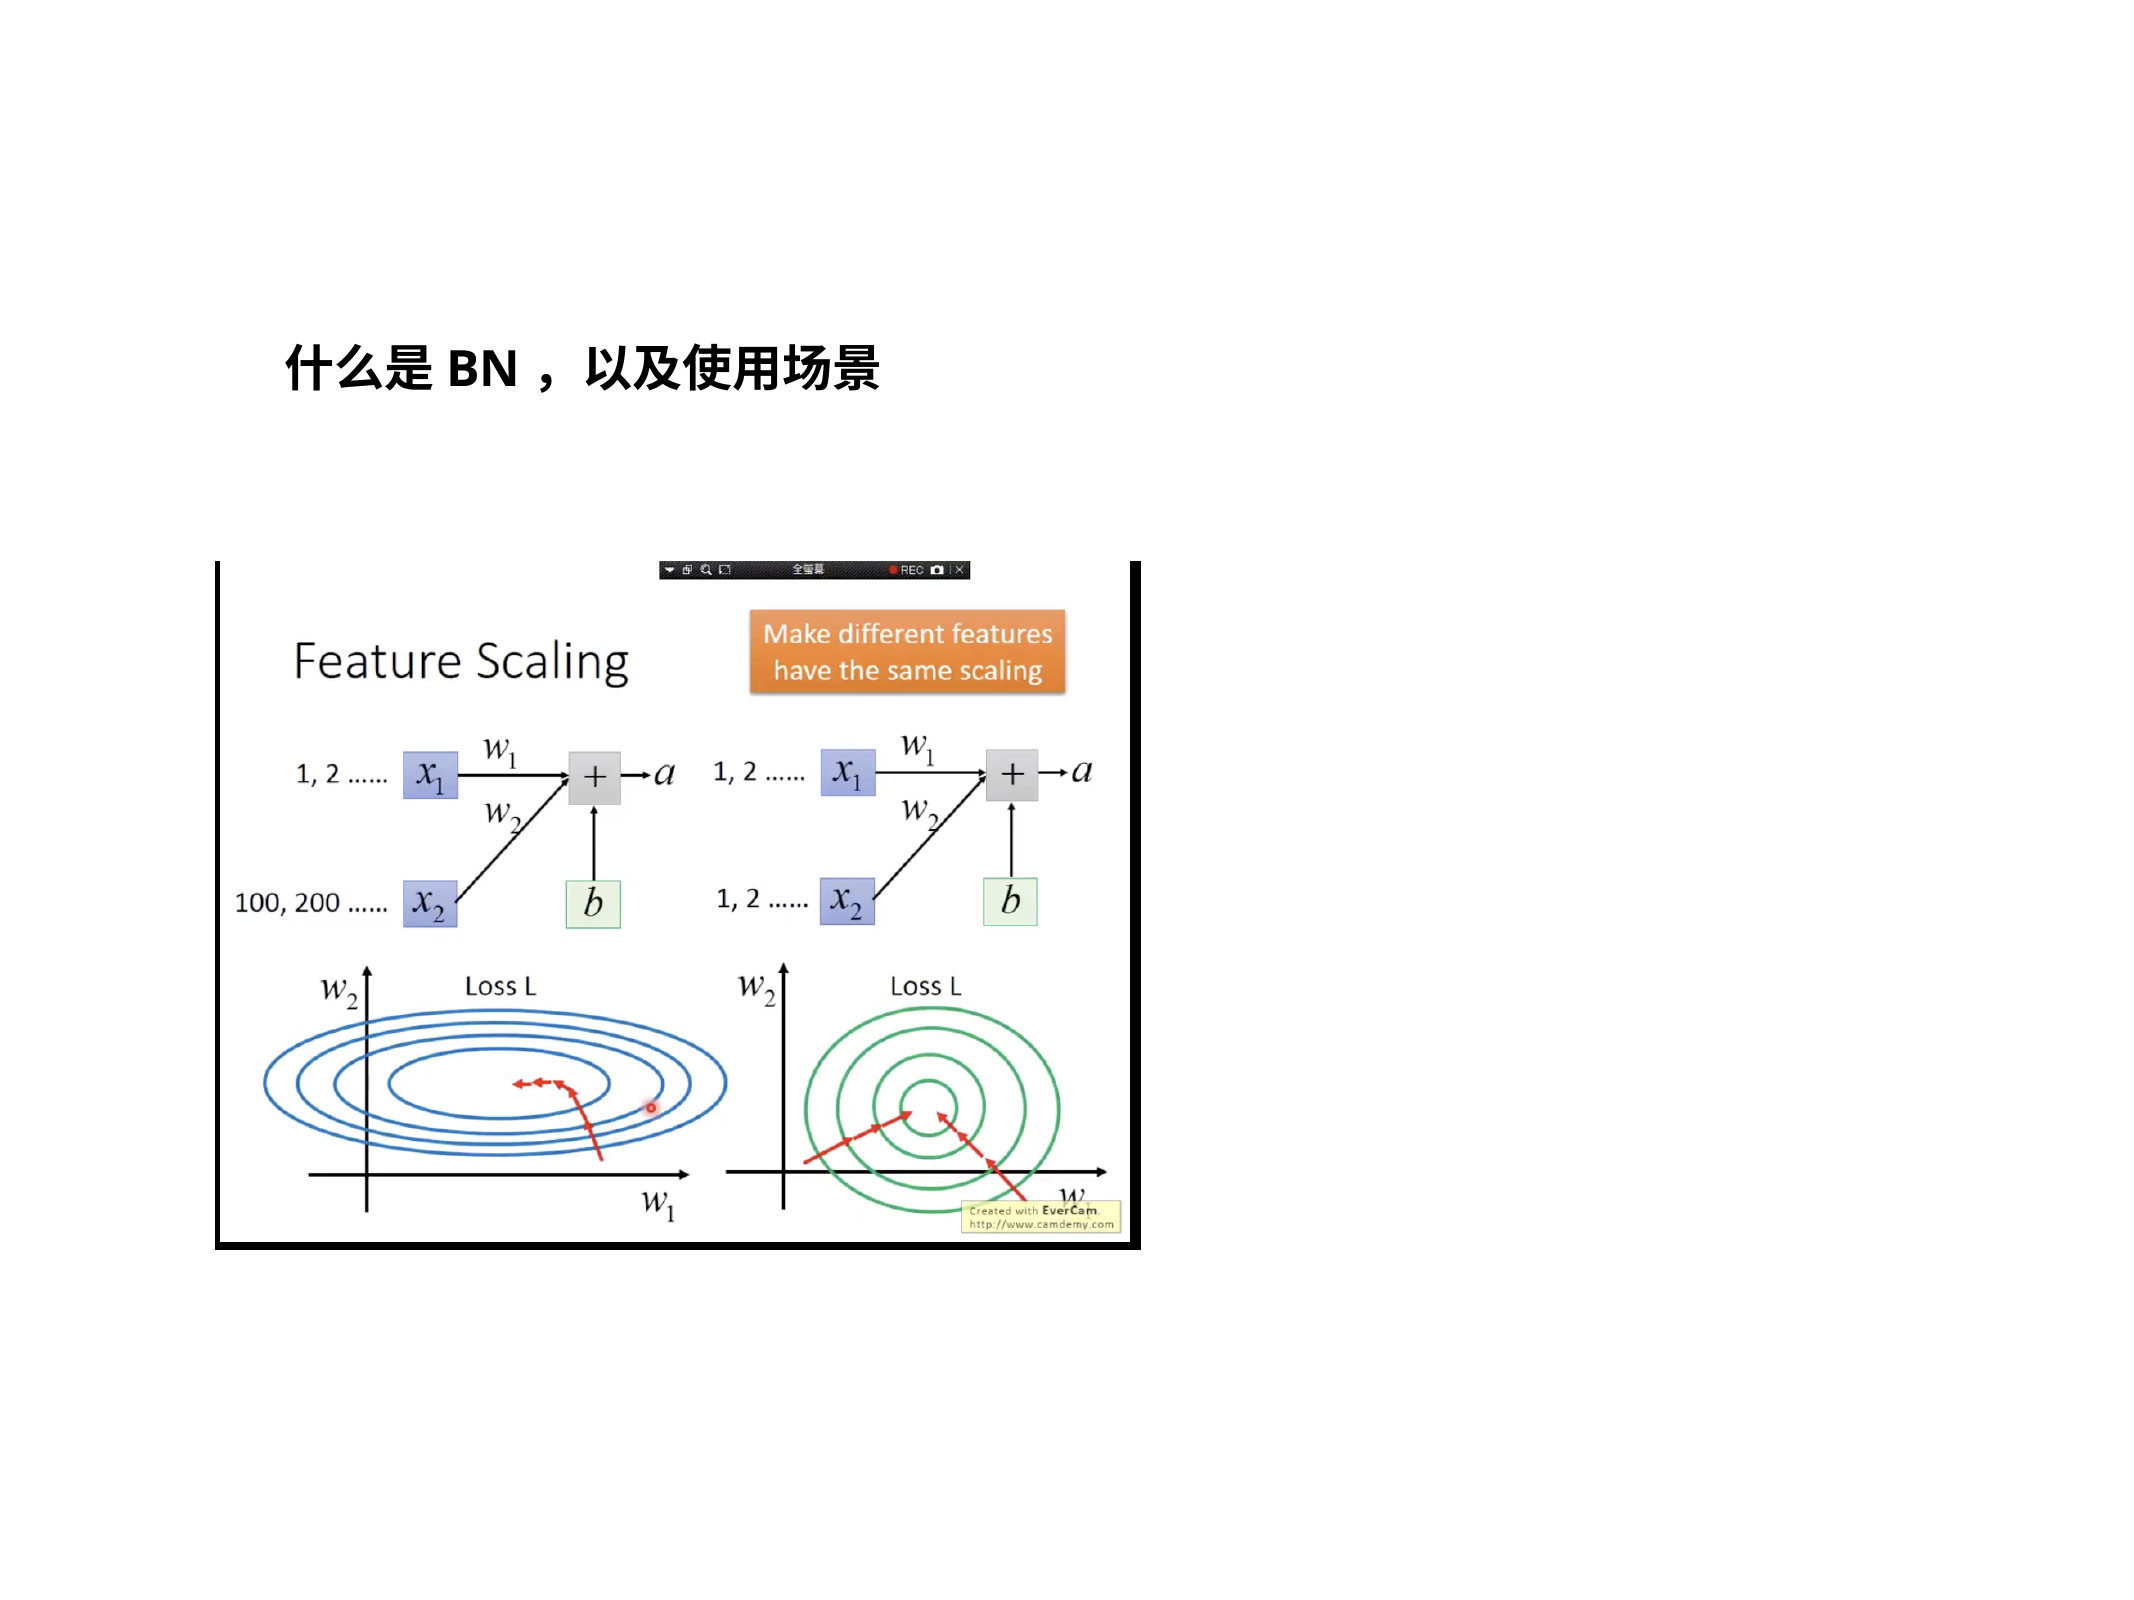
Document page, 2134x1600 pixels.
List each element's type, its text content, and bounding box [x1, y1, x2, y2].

text_box 什么是BN，以及使用场景 [275, 328, 891, 405]
picture [215, 561, 1141, 1250]
